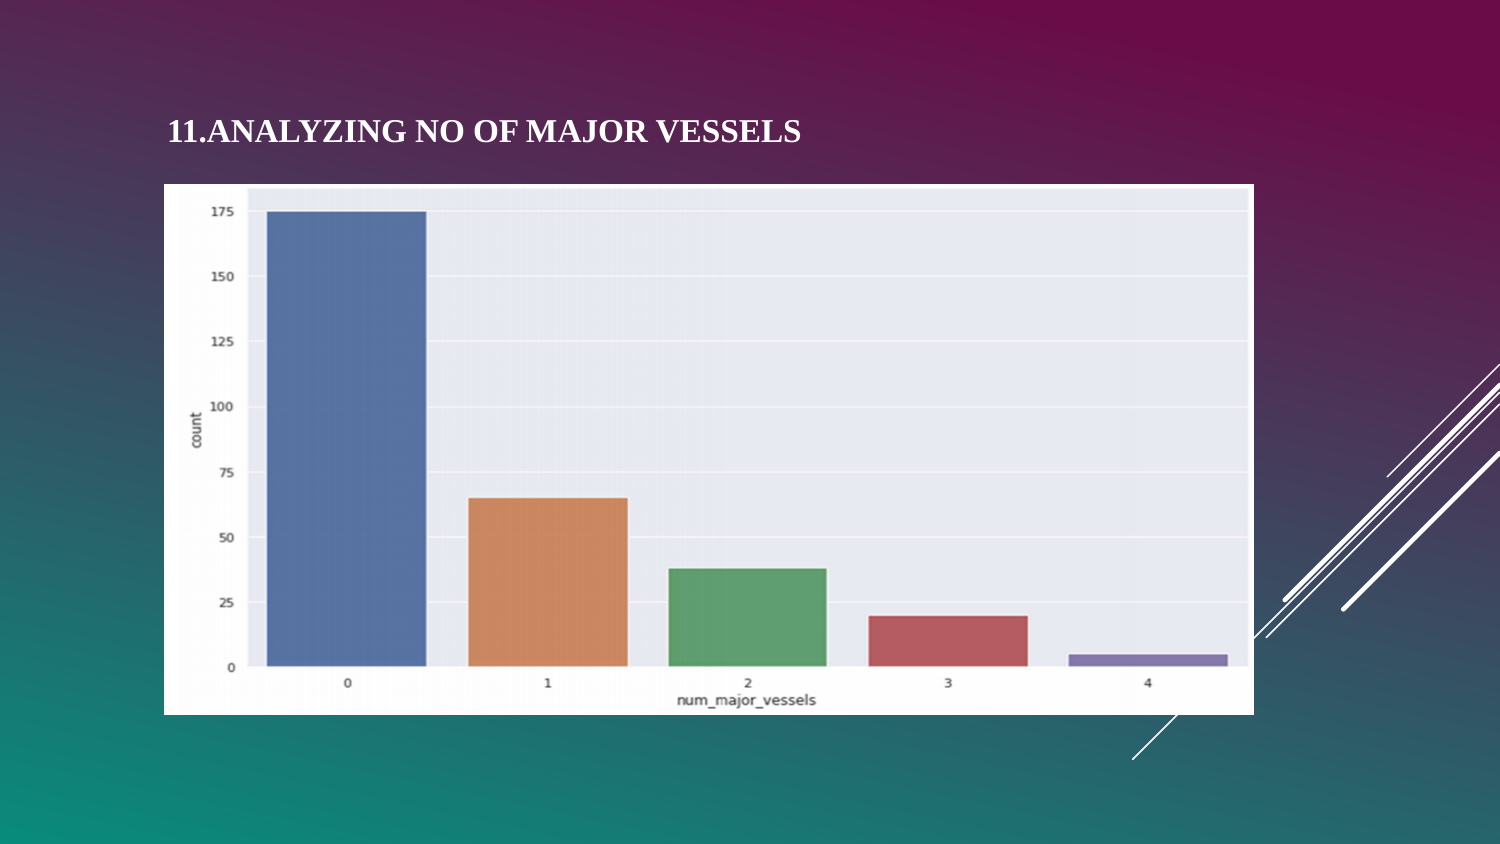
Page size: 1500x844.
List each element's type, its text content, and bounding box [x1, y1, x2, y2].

picture [164, 183, 1254, 715]
text_box 11.ANALYZING NO OF MAJOR VESSELS [152, 101, 1096, 157]
